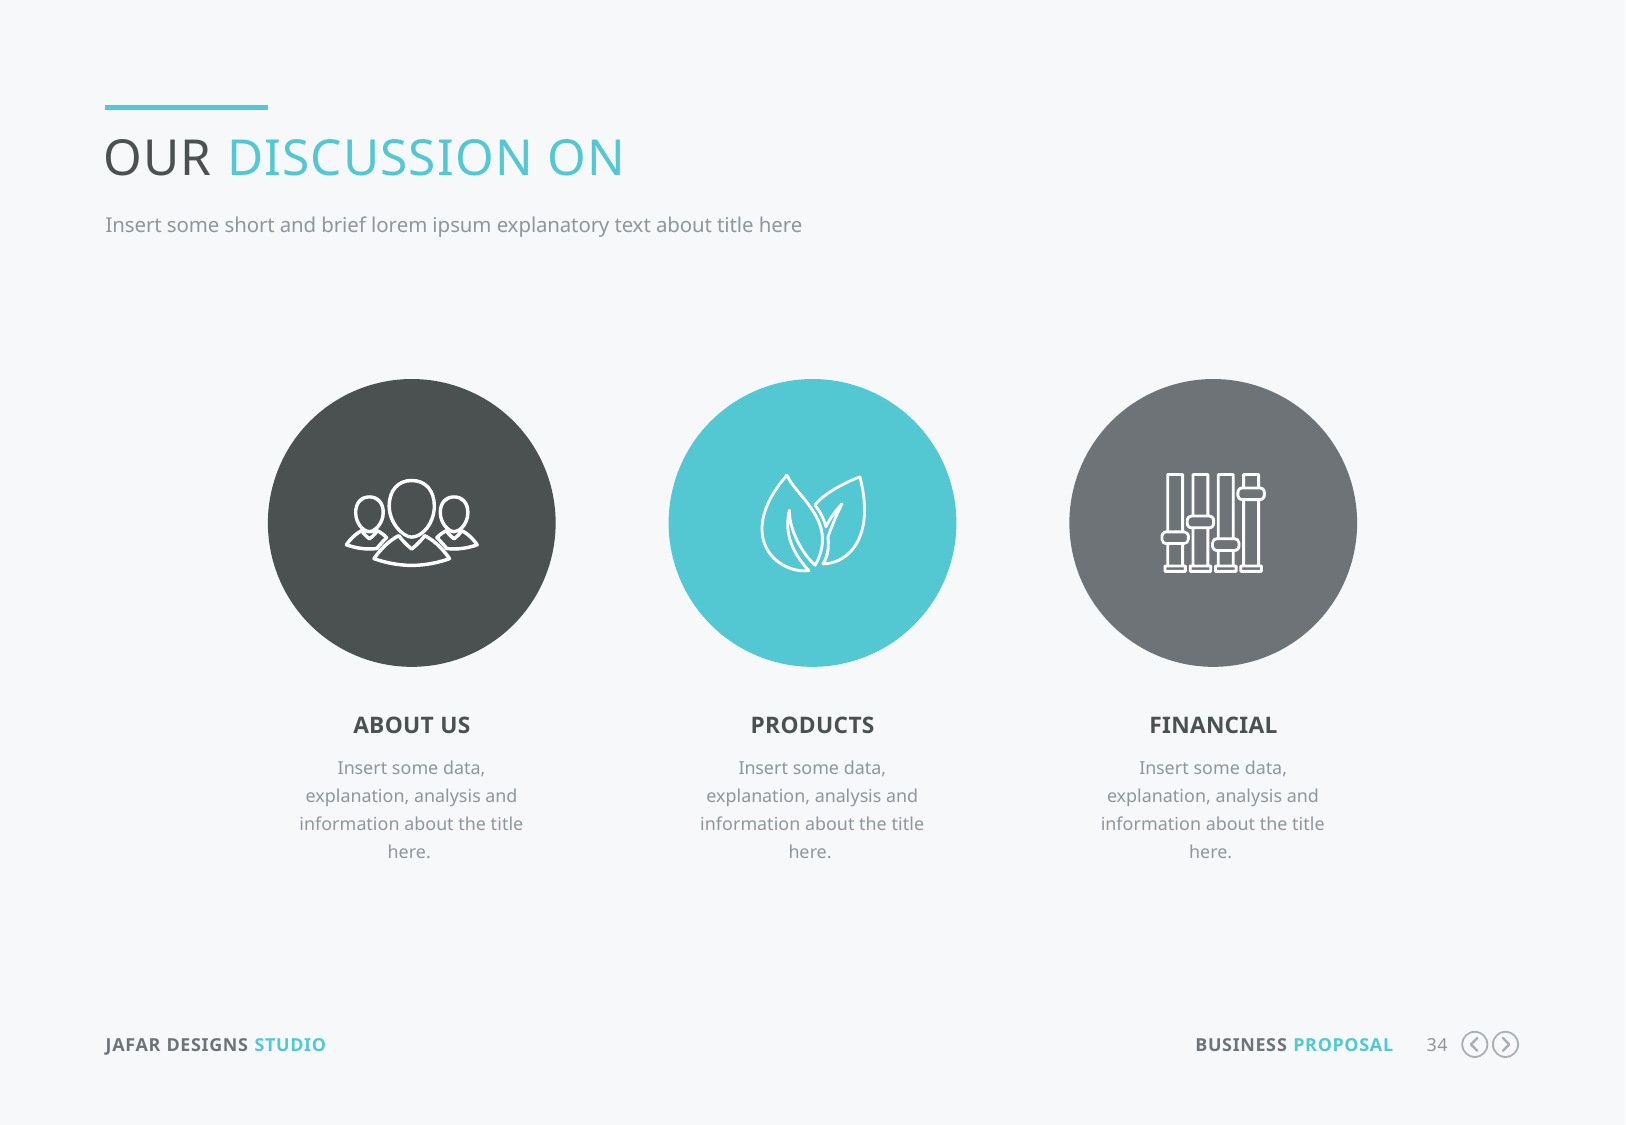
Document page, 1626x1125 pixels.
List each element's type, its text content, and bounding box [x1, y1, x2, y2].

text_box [1069, 379, 1358, 667]
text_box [267, 379, 556, 667]
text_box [686, 710, 939, 836]
list Insert some short and brief lorem ipsum explanatory text about title here [105, 209, 1519, 241]
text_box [668, 379, 957, 667]
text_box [285, 710, 538, 836]
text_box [1087, 710, 1340, 836]
list Our Discussion On [103, 125, 1518, 188]
